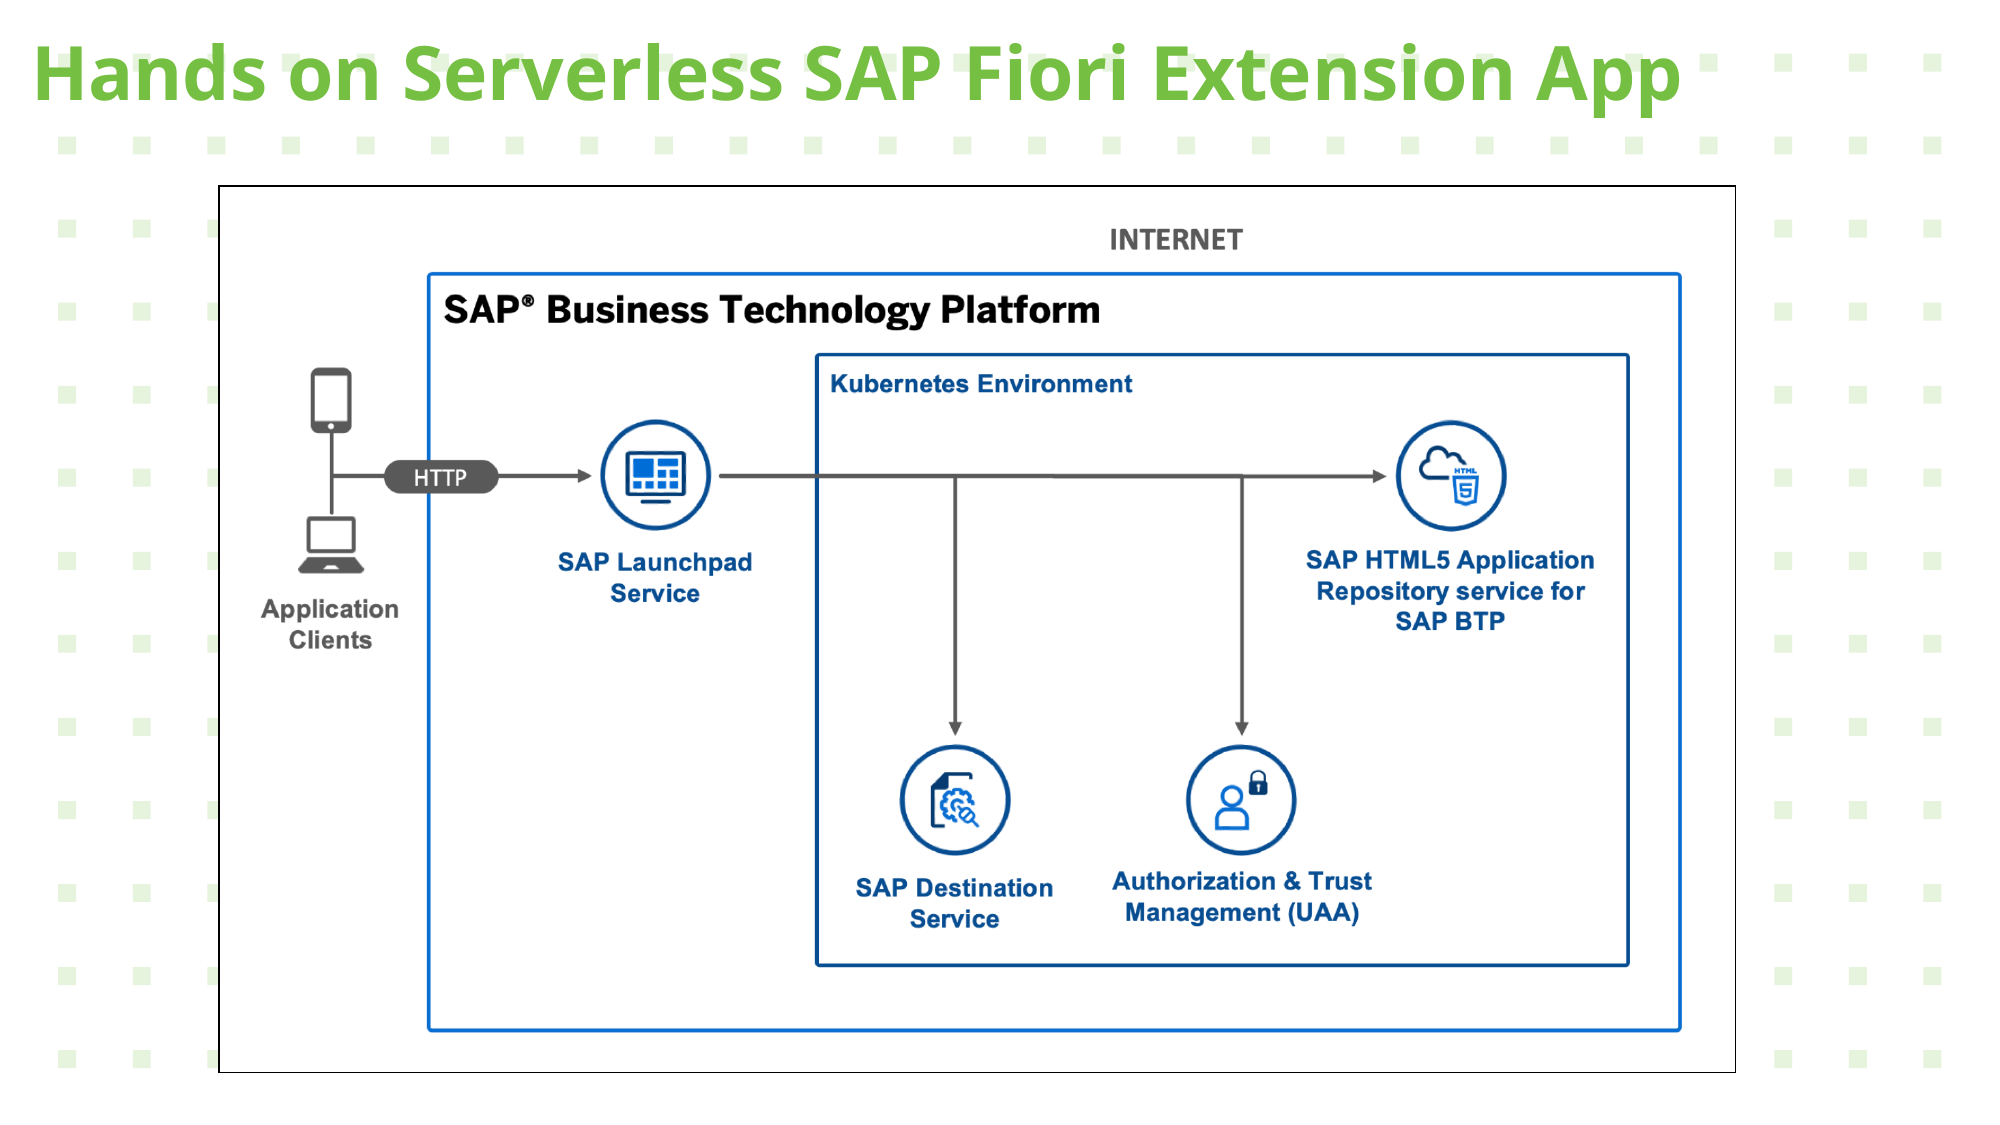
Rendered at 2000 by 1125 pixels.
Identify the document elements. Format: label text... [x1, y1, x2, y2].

picture [217, 185, 1736, 1073]
title Hands on Serverless SAP Fiori Extension App [31, 12, 1831, 129]
